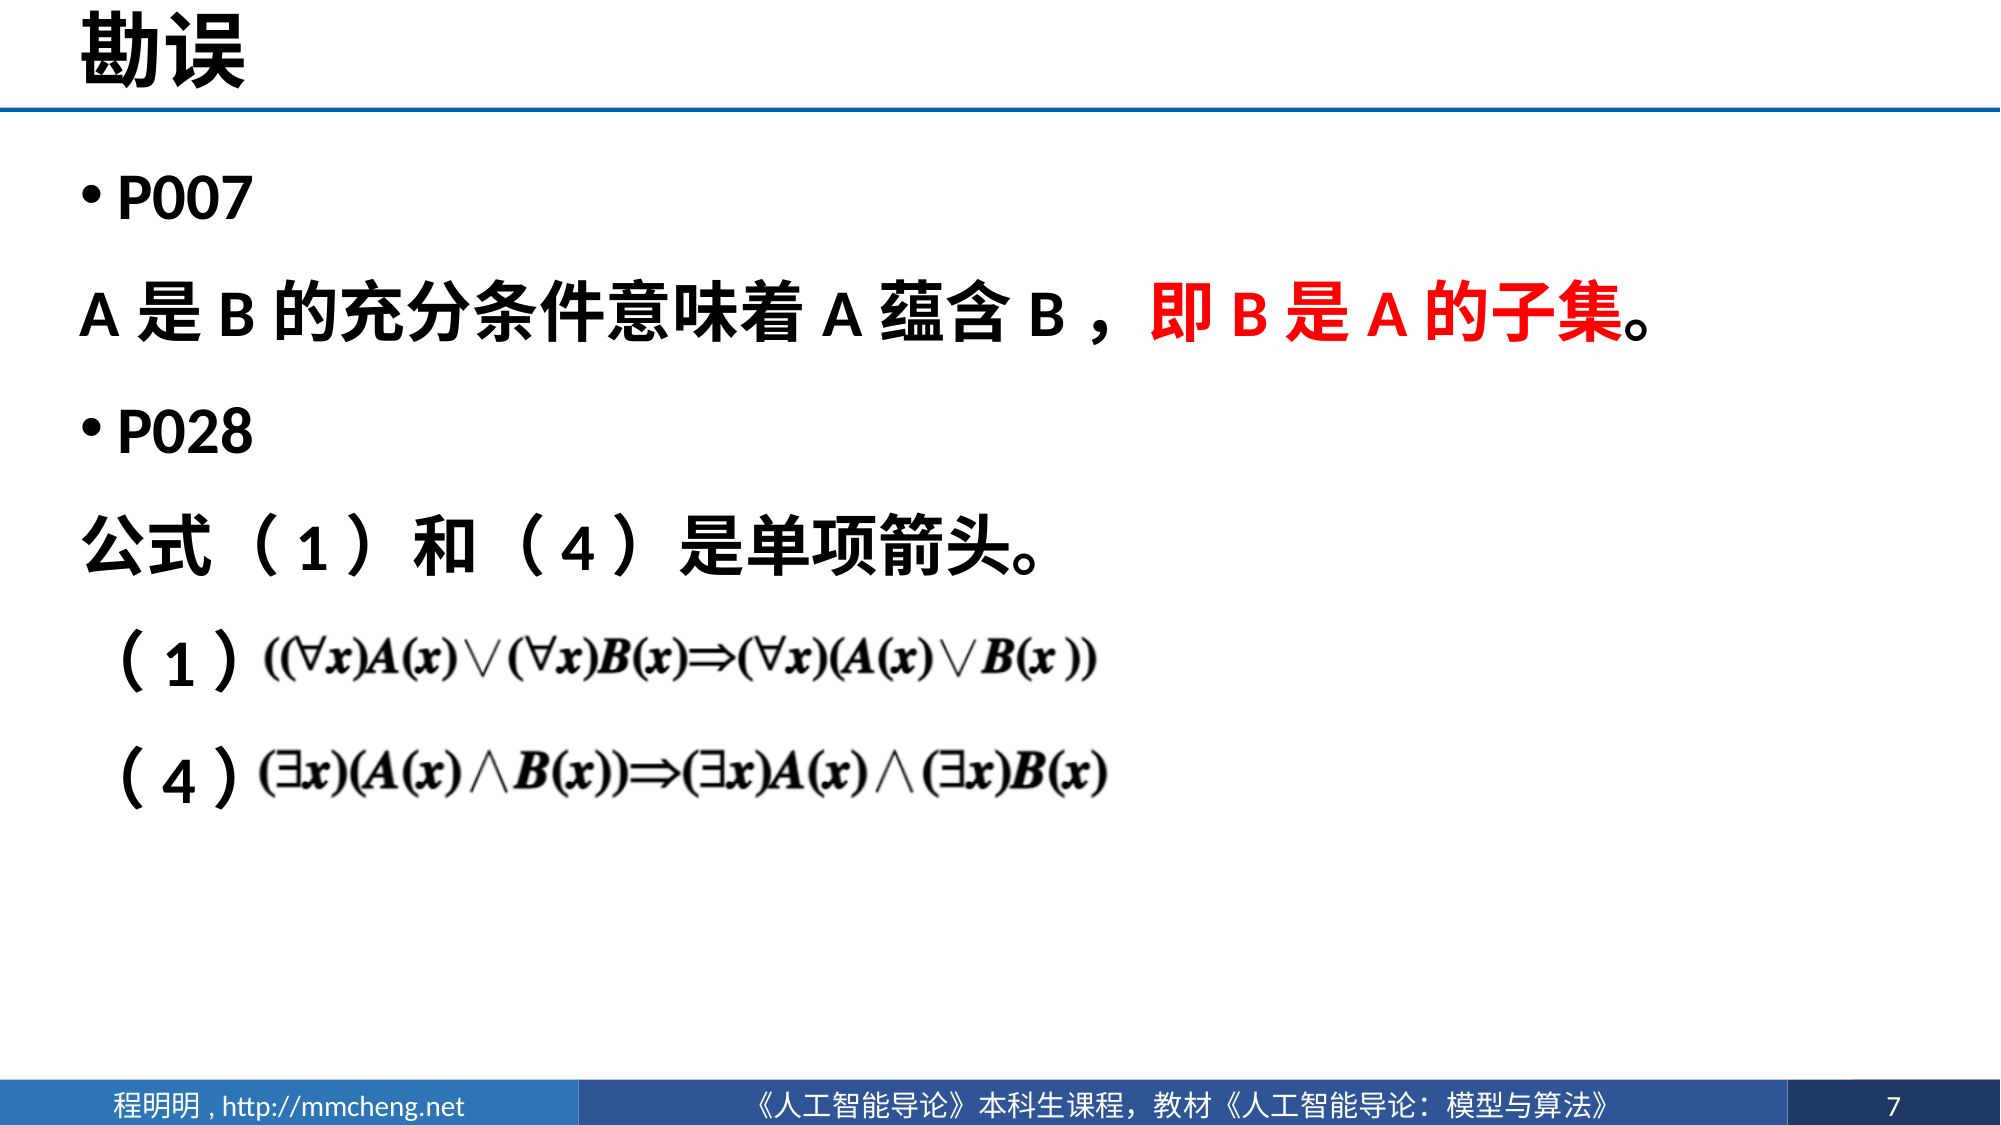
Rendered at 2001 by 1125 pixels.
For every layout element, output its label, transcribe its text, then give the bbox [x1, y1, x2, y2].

title 勘误 [64, 0, 2000, 110]
picture [244, 740, 1134, 810]
picture [257, 611, 1145, 702]
list P007 A是B的充分条件意味着A蕴含B，即B是A的子集。 P028 公式（1）和（4）是单项箭头。 （1） （4） [64, 129, 1928, 1081]
